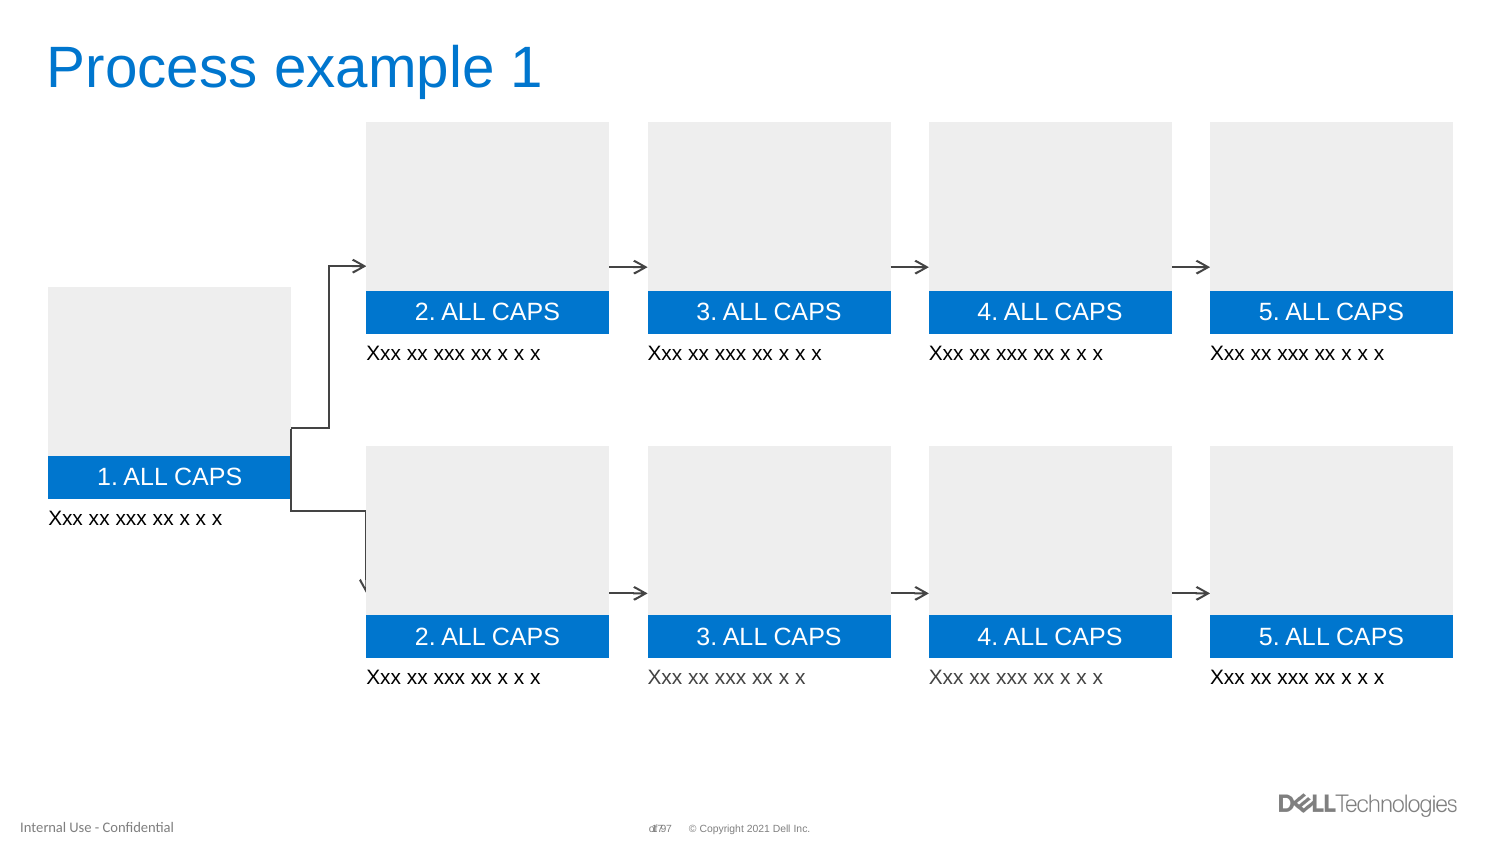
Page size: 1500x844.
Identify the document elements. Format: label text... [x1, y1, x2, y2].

table_cell Xxx xx xxx xx x x x [648, 334, 891, 410]
table_cell Xxx xx xxx xx x x x [366, 658, 609, 739]
table_header [929, 446, 1172, 615]
table_header [929, 122, 1172, 291]
table_cell Xxx xx xxx xx x x x [929, 658, 1172, 739]
table_header [1210, 446, 1453, 615]
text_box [291, 429, 367, 594]
table_cell Xxx xx xxx xx x x x [48, 499, 291, 570]
table_cell Xxx xx xxx xx x x x [929, 334, 1172, 410]
table_cell 4. ALL CAPS [929, 615, 1172, 658]
table_cell 3. ALL CAPS [648, 615, 891, 658]
table_cell 4. ALL CAPS [929, 291, 1172, 334]
table_cell Xxx xx xxx xx x x [648, 658, 891, 739]
table_header [366, 122, 609, 291]
table_cell Xxx xx xxx xx x x x [1210, 658, 1453, 739]
table_header [366, 446, 609, 615]
table_header [648, 122, 891, 291]
table_cell 2. ALL CAPS [367, 291, 609, 334]
table_cell 2. ALL CAPS [366, 615, 609, 658]
title Process example 1 [46, 37, 1454, 102]
picture [1279, 793, 1457, 817]
table_cell 1. ALL CAPS [48, 456, 290, 499]
table_header [1210, 122, 1453, 291]
table_cell 3. ALL CAPS [648, 291, 891, 334]
table_header [48, 287, 291, 456]
table_cell Xxx xx xxx xx x x x [367, 334, 609, 410]
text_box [291, 267, 367, 429]
table_cell Xxx xx xxx xx x x x [1210, 334, 1453, 410]
table_header [648, 446, 891, 615]
table_cell 5. ALL CAPS [1210, 615, 1453, 658]
table_cell 5. ALL CAPS [1210, 291, 1453, 334]
